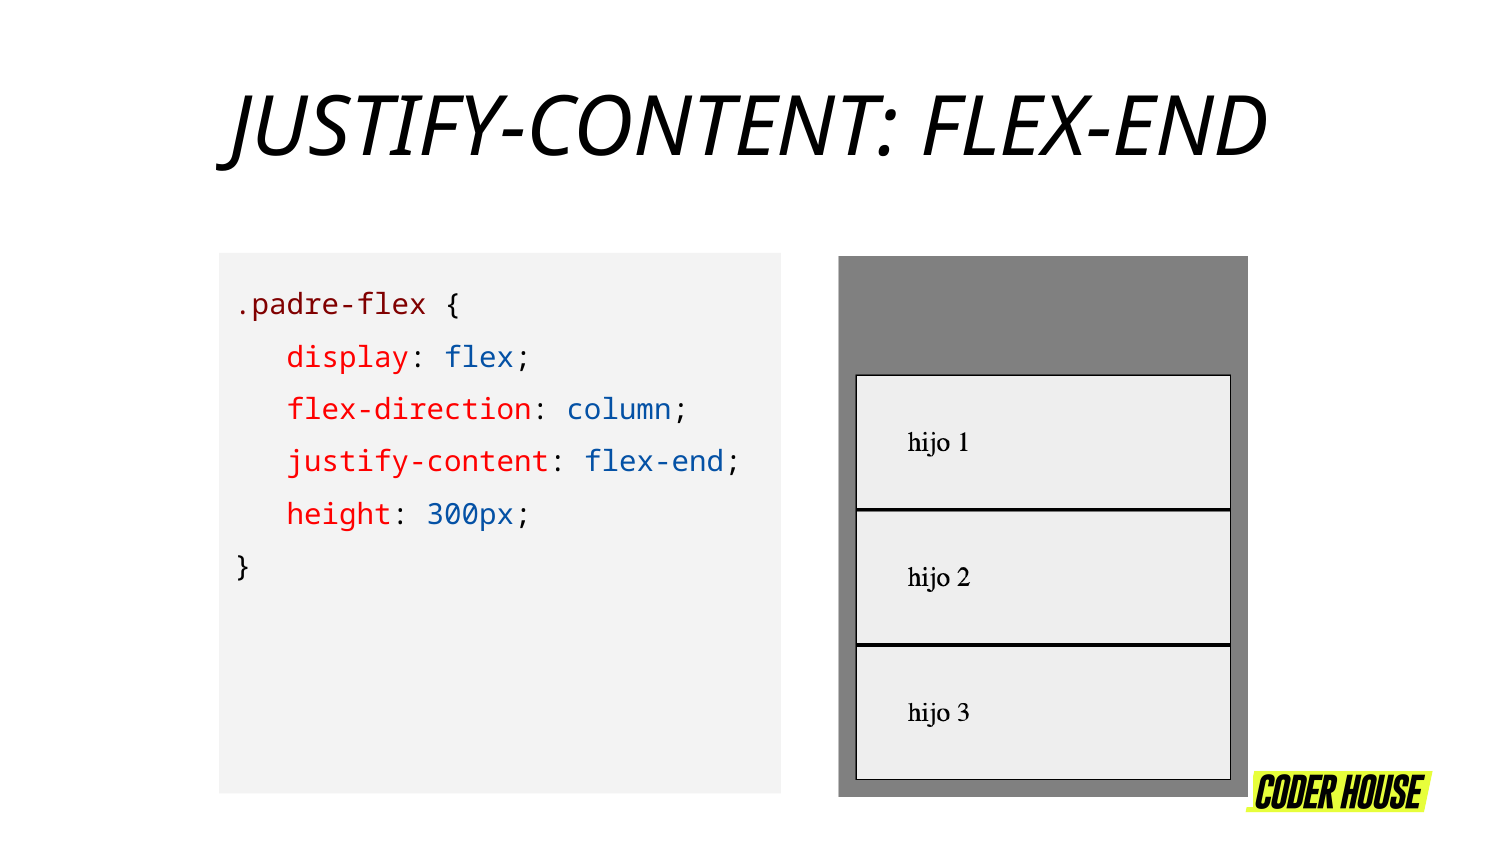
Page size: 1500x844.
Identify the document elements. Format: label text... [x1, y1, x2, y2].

picture [833, 249, 1437, 819]
text_box .padre-flex { display: flex; flex-direction: column; justify-content: flex-end; height: 300px; } [219, 252, 781, 794]
text_box JUSTIFY-CONTENT: FLEX-END [165, 41, 1334, 237]
